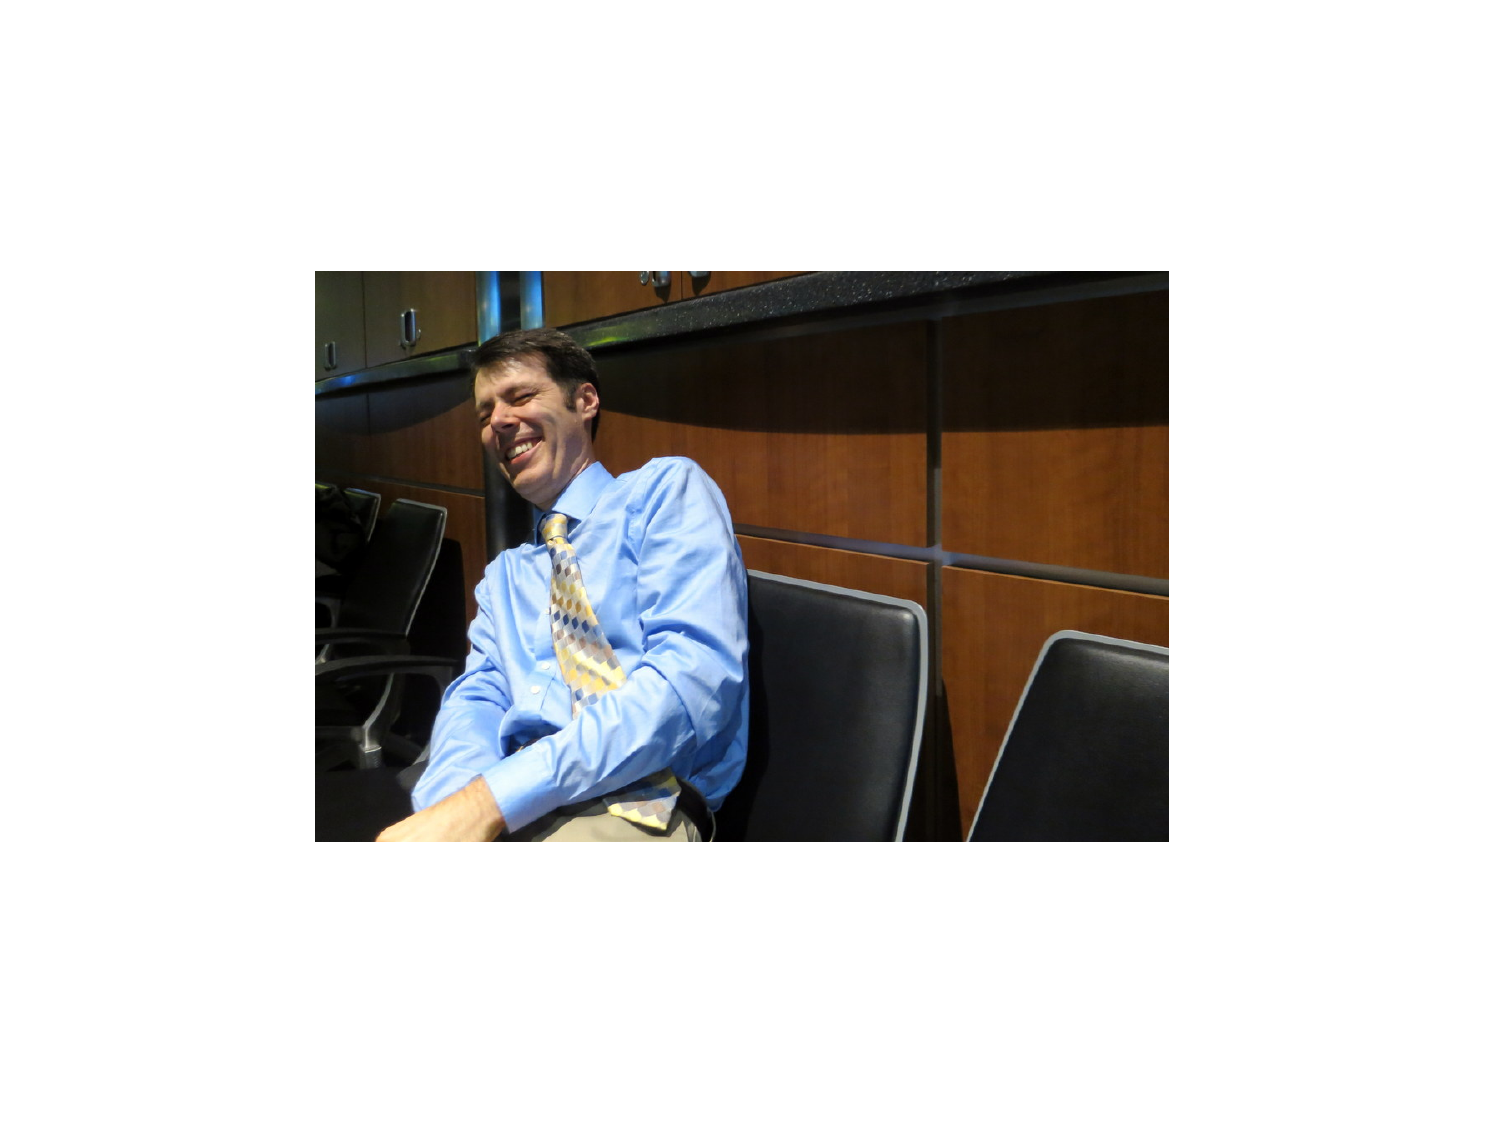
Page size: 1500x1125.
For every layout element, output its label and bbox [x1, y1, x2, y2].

picture [314, 271, 1169, 843]
